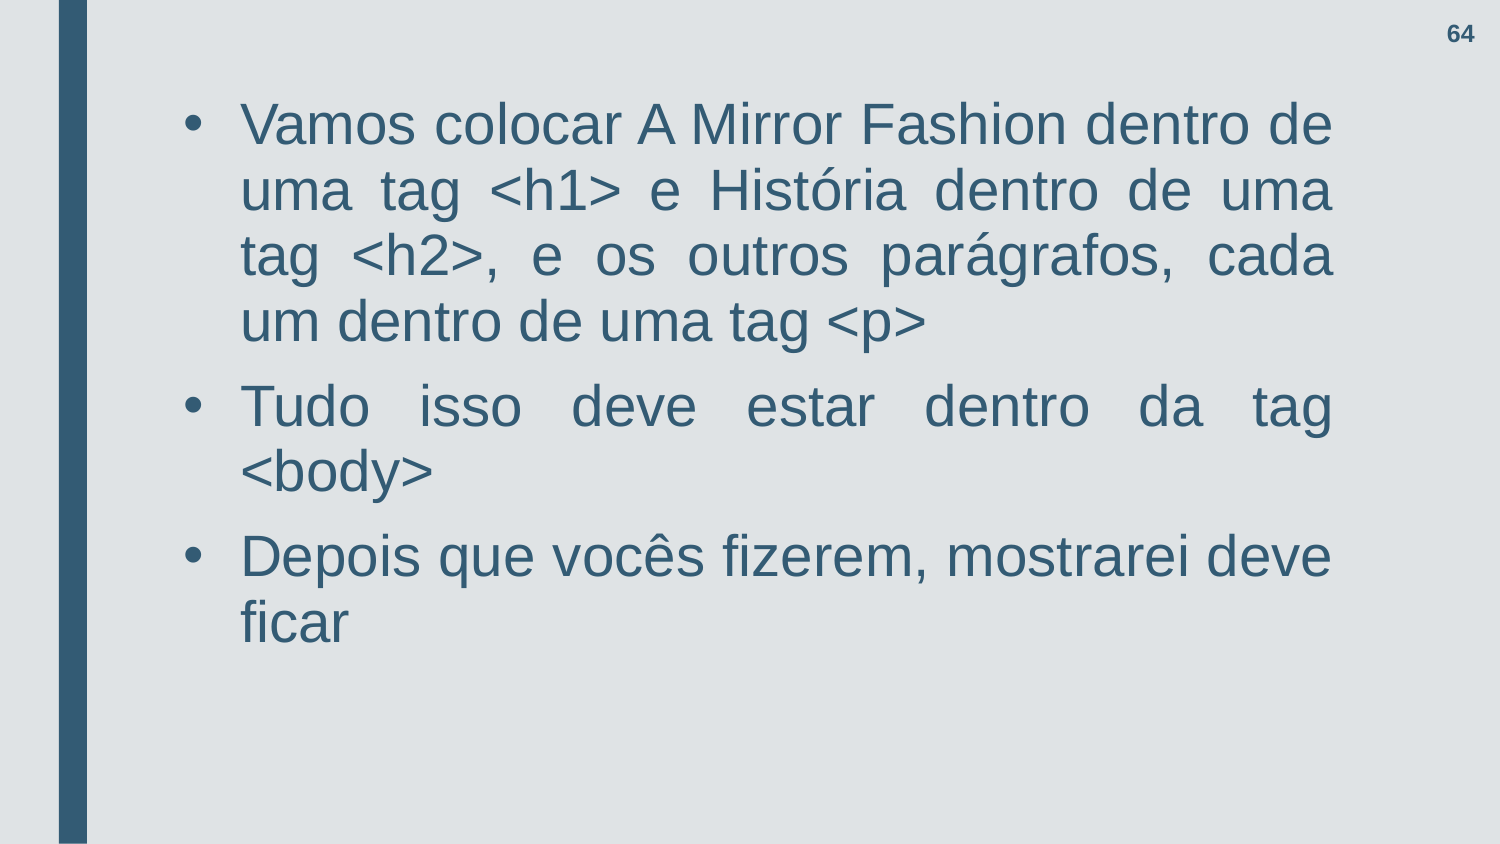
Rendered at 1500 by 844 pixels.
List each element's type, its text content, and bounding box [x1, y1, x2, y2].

slide_number 64 [1293, 7, 1490, 58]
list Vamos colocar A Mirror Fashion dentro de uma tag <h1> e História dentro de uma tag <h2>, e os outros parágrafos, cada um dentro de uma tag <p> Tudo isso deve estar dentro da tag <body> Depois que vocês fizerem, mostrarei deve ficar [168, 84, 1351, 789]
